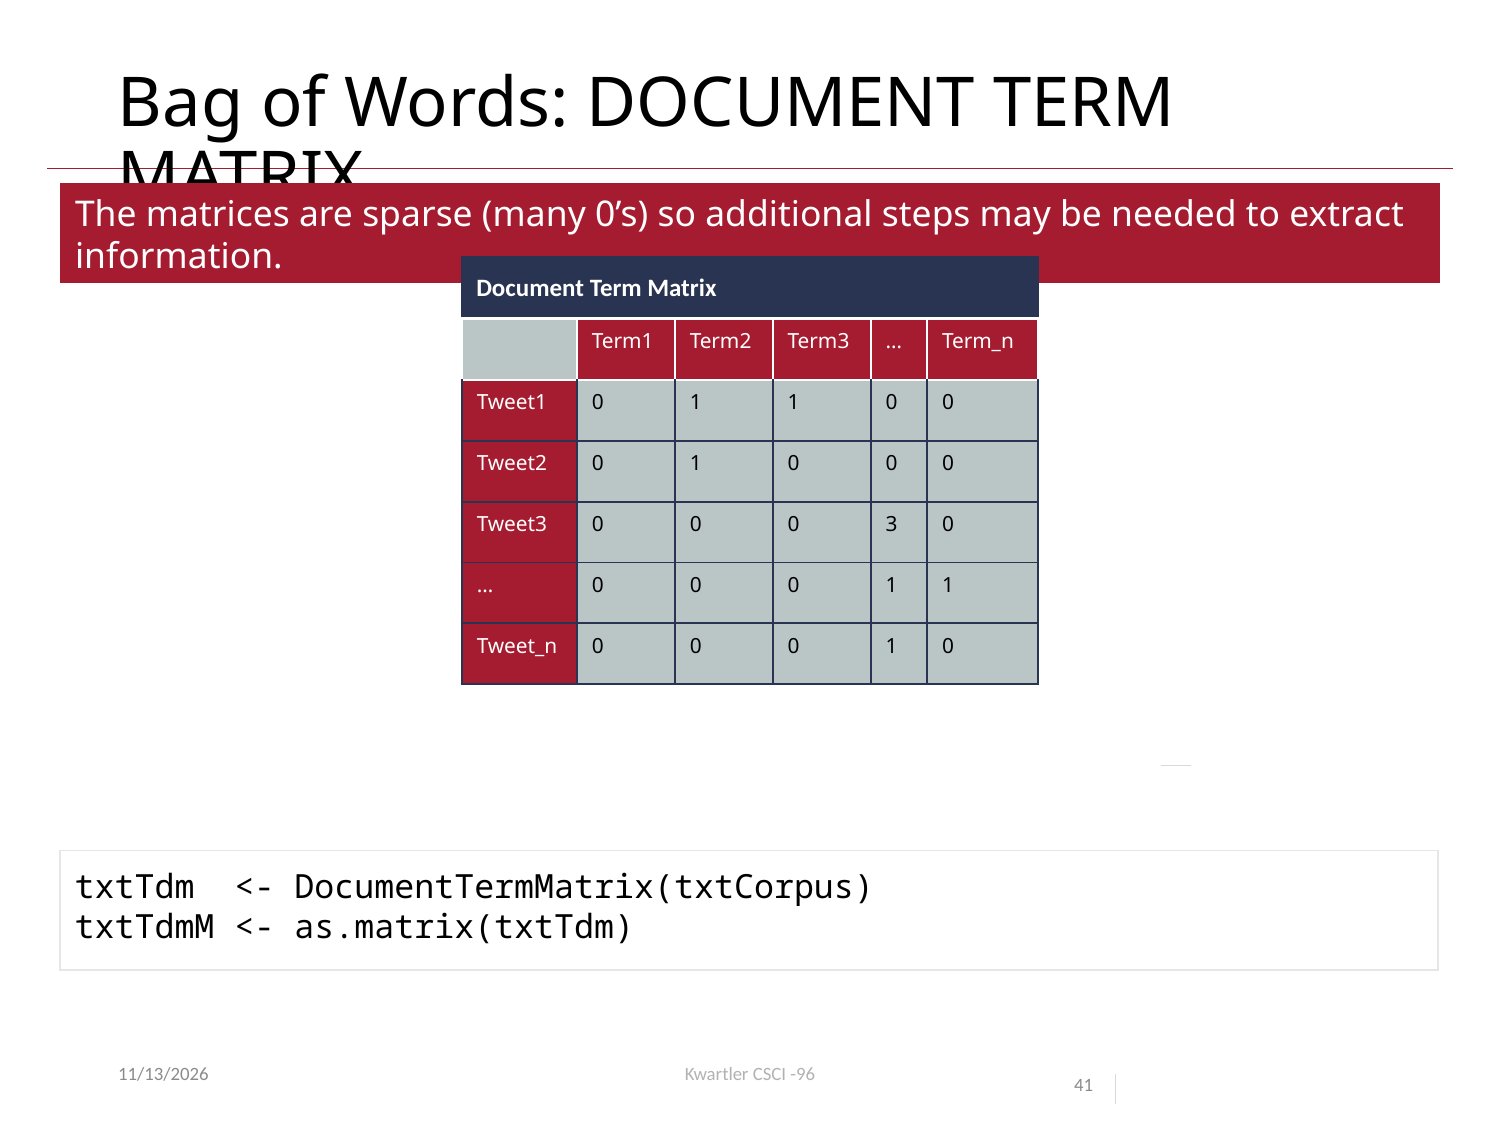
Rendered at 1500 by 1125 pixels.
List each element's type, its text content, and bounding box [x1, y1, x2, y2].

table_cell 0 [578, 442, 674, 501]
table_cell 0 [928, 624, 1037, 683]
table_header Term1 [578, 320, 674, 379]
table_cell 0 [774, 442, 870, 501]
text_box Document Term Matrix [461, 256, 1039, 318]
table_cell 0 [578, 381, 674, 440]
table_header … [872, 320, 926, 379]
table_cell 1 [928, 563, 1037, 622]
table_cell 0 [774, 563, 870, 622]
table_cell 0 [774, 624, 870, 683]
table_cell Tweet2 [463, 442, 576, 501]
table_cell 0 [872, 442, 926, 501]
table_cell 0 [928, 381, 1037, 440]
footer Kwartler CSCI -96 [496, 1042, 1004, 1103]
table_header [463, 320, 576, 379]
table_cell 0 [676, 563, 772, 622]
table_cell 0 [676, 624, 772, 683]
table_header Term2 [676, 320, 772, 379]
table_cell … [463, 563, 576, 622]
table_cell 0 [928, 442, 1037, 501]
table_cell 3 [872, 503, 926, 562]
slide_number 41 [1059, 1042, 1200, 1103]
table_cell 0 [578, 563, 674, 622]
table_cell 0 [774, 503, 870, 562]
table_header Term3 [774, 320, 870, 379]
table_cell 1 [872, 563, 926, 622]
table_cell 0 [928, 503, 1037, 562]
text_box txtTdm <- DocumentTermMatrix(txtCorpus) txtTdmM <- as.matrix(txtTdm) [59, 850, 1439, 971]
table_cell 1 [676, 442, 772, 501]
table_cell Tweet3 [463, 503, 576, 562]
table_cell 1 [774, 381, 870, 440]
table_cell Tweet1 [463, 381, 576, 440]
table_cell 1 [676, 381, 772, 440]
title Bag of Words: DOCUMENT TERM MATRIX [103, 59, 1397, 157]
table_cell 0 [676, 503, 772, 562]
table_cell 1 [872, 624, 926, 683]
table_cell 0 [578, 624, 674, 683]
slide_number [103, 1042, 441, 1103]
table_header Term_n [928, 320, 1037, 379]
table_cell Tweet_n [463, 624, 576, 683]
table_cell 0 [872, 381, 926, 440]
text_box The matrices are sparse (many 0’s) so additional steps may be needed to extract information. [60, 183, 1440, 283]
table_cell 0 [578, 503, 674, 562]
